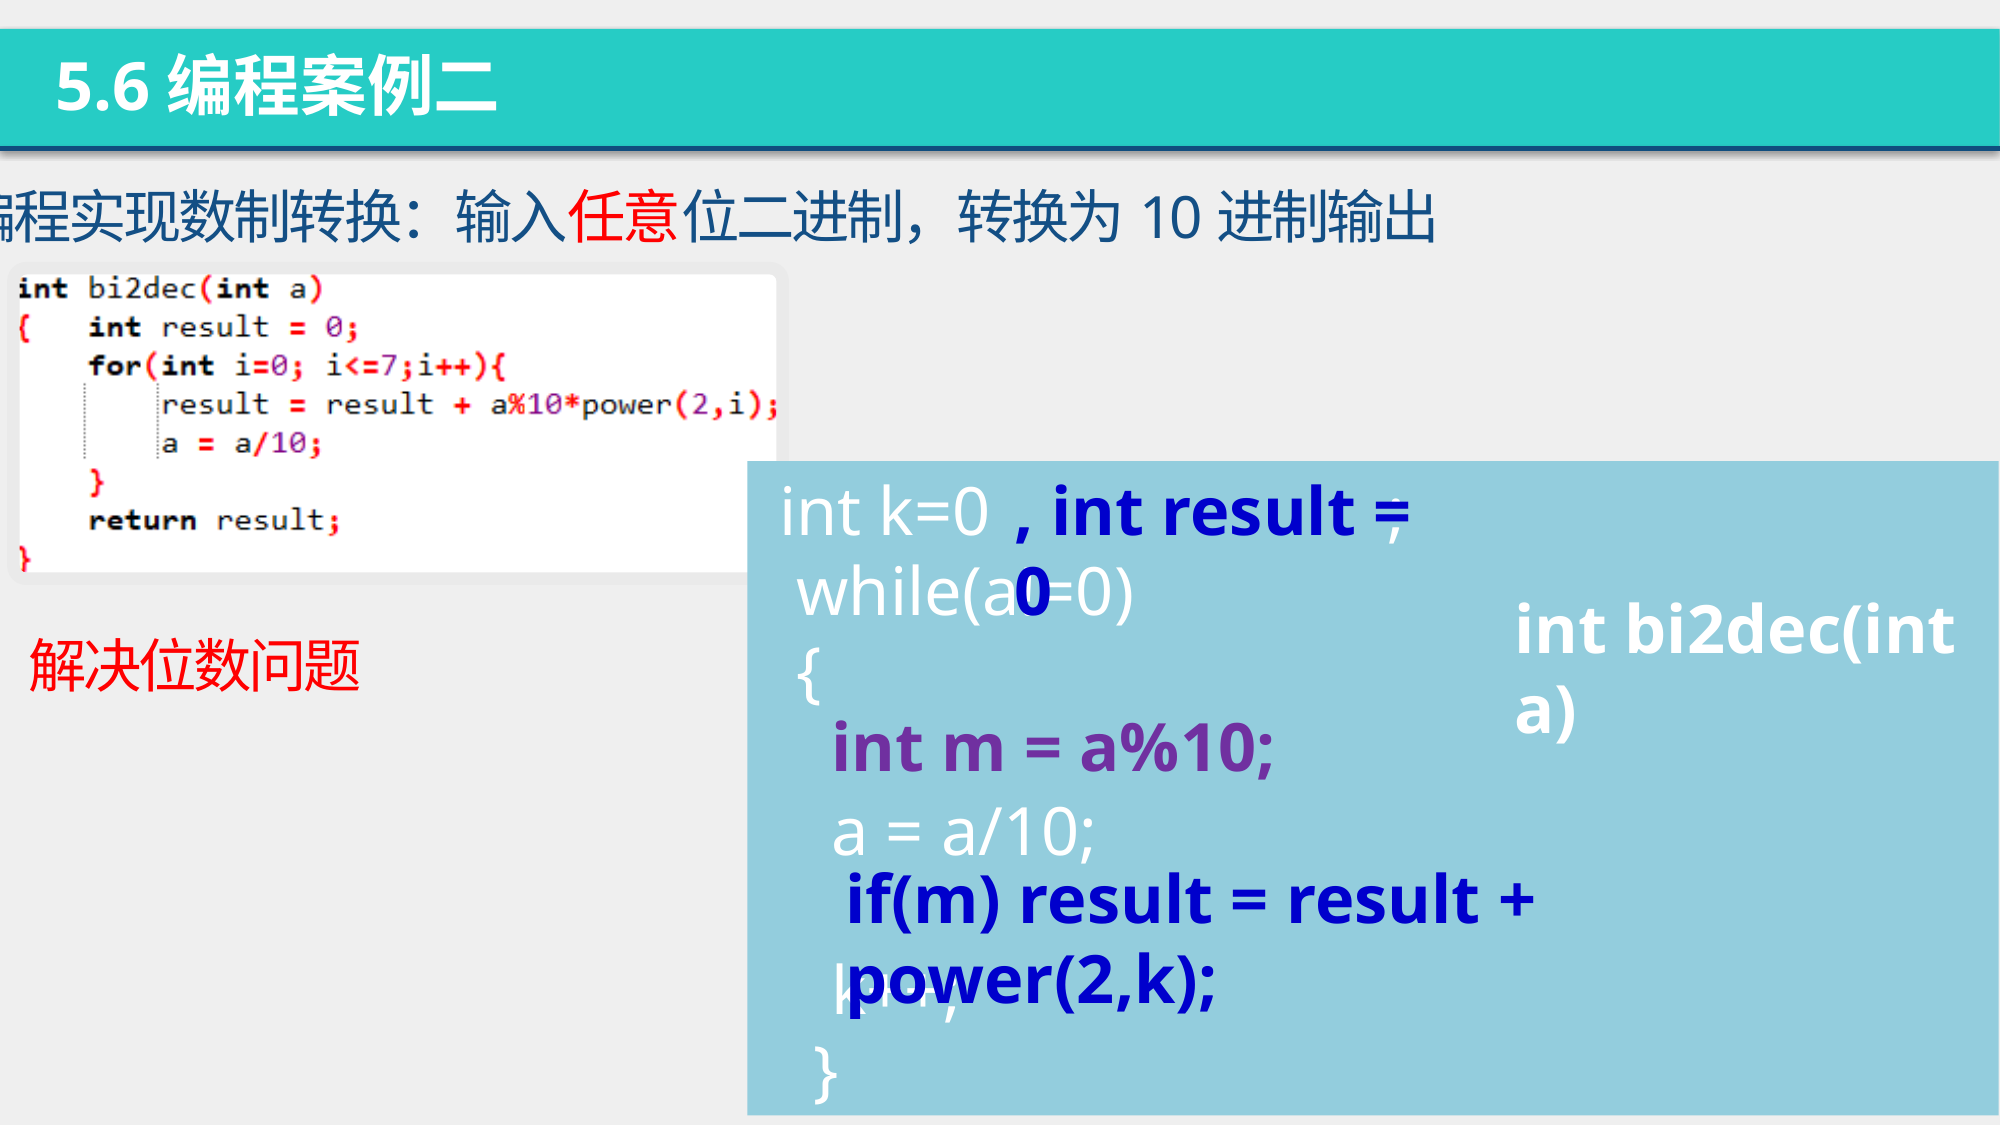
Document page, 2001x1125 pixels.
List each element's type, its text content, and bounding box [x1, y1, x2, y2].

text_box 解决位数问题 [13, 621, 581, 708]
text_box 5.6编程案例二 [40, 36, 1358, 132]
text_box int k=0 ; while(a!=0) { a = a/10; k++; } [747, 461, 1999, 1116]
text_box 编程实现数制转换：输入任意位二进制，转换为10进制输出 [0, 172, 1452, 258]
text_box , int result = 0 [1000, 461, 1438, 637]
text_box int bi2dec(int a) [1499, 579, 1999, 754]
text_box [0, 28, 2000, 146]
text_box if(m) result = result + power(2,k); [830, 849, 1922, 1025]
picture [13, 267, 783, 579]
text_box int m = a%10; [799, 697, 1546, 792]
